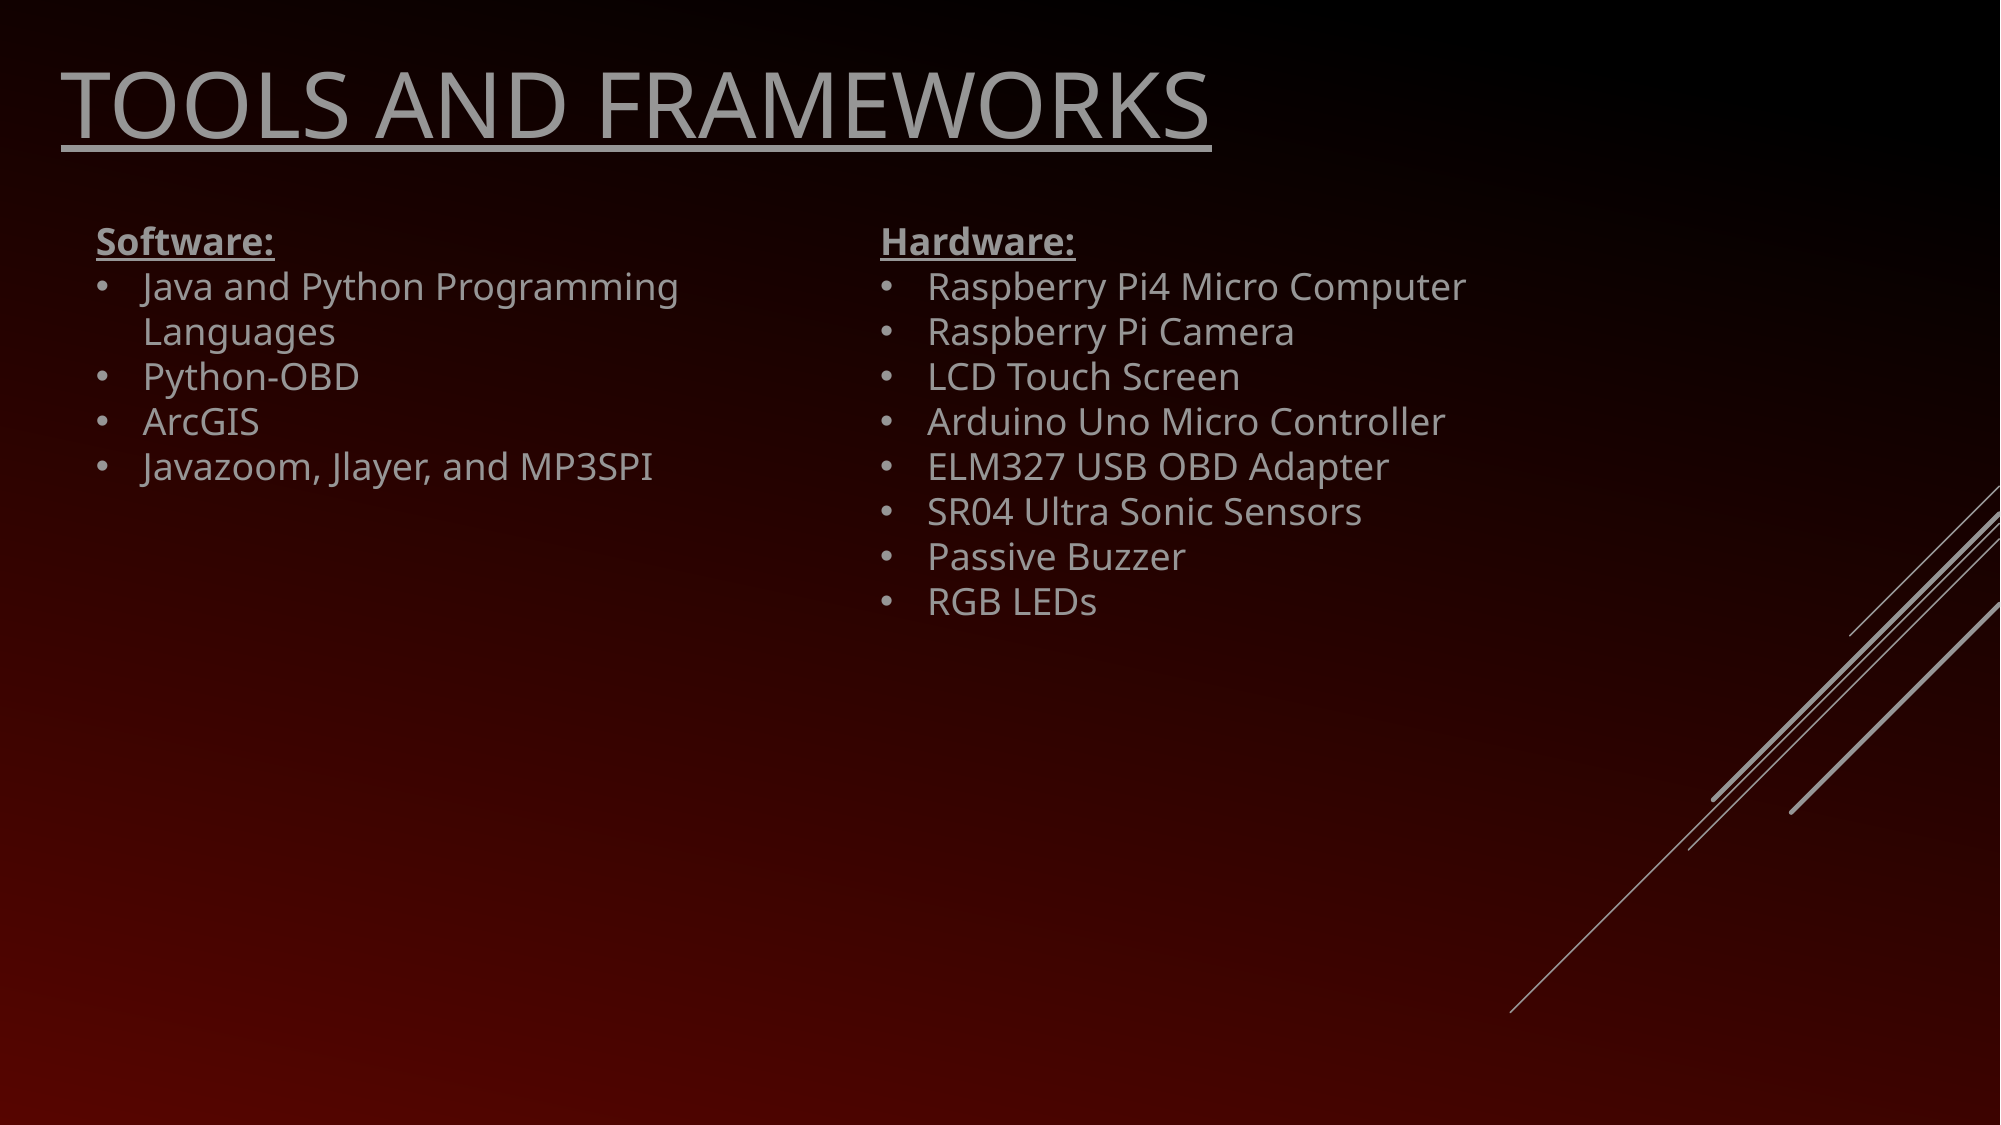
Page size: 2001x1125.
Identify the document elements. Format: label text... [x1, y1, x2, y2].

text_box Hardware: Raspberry Pi4 Micro Computer Raspberry Pi Camera LCD Touch Screen Arduino Uno Micro Controller ELM327 USB OBD Adapter SR04 Ultra Sonic Sensors Passive Buzzer RGB LEDs [865, 210, 1539, 631]
text_box TOOLS AND FRAMEWORKS [45, 39, 1913, 164]
text_box Software: Java and Python Programming Languages Python-OBD ArcGIS Javazoom, Jlayer, and MP3SPI [81, 210, 782, 541]
